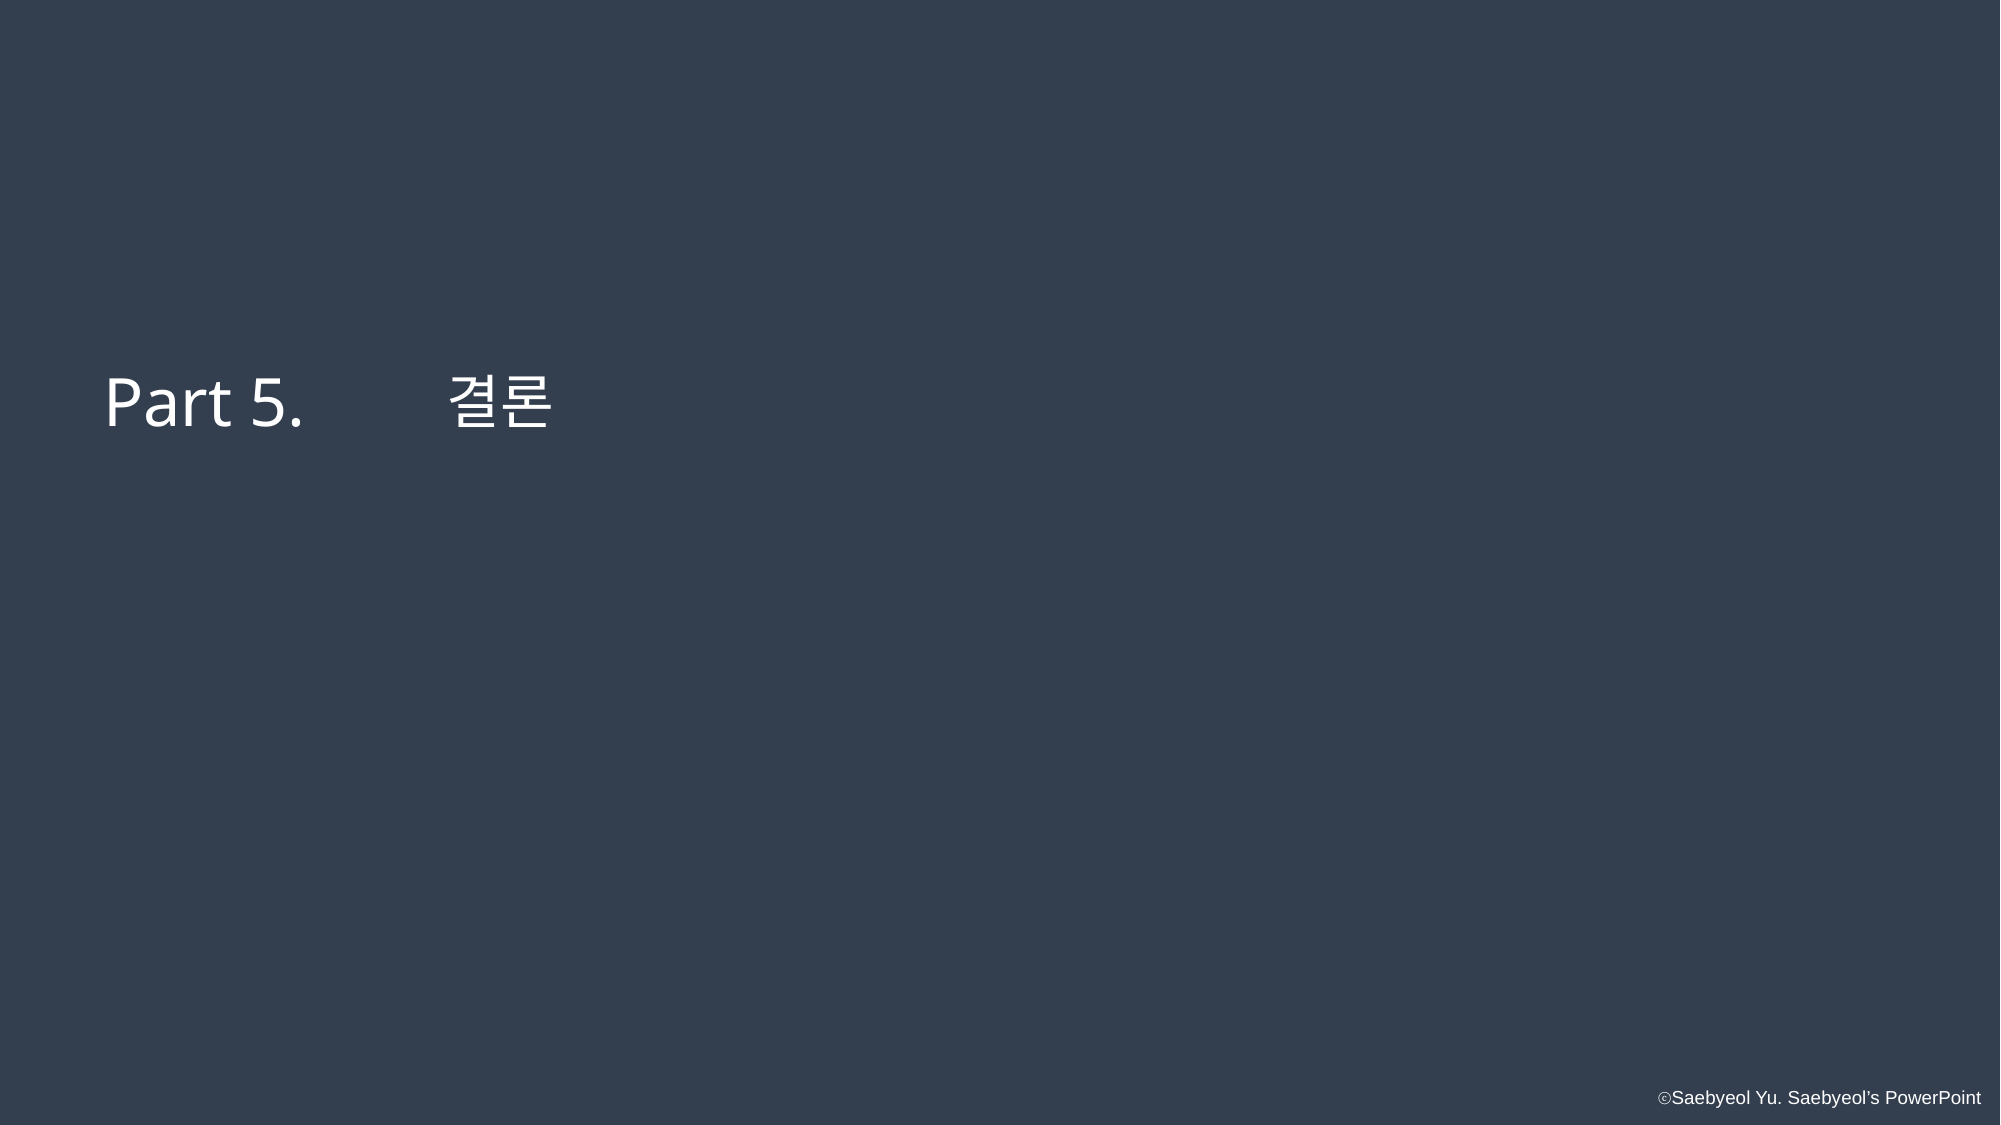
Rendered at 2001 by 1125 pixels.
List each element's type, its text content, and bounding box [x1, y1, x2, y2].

text_box 결론 [431, 357, 1166, 443]
text_box Part 5. [88, 352, 339, 447]
